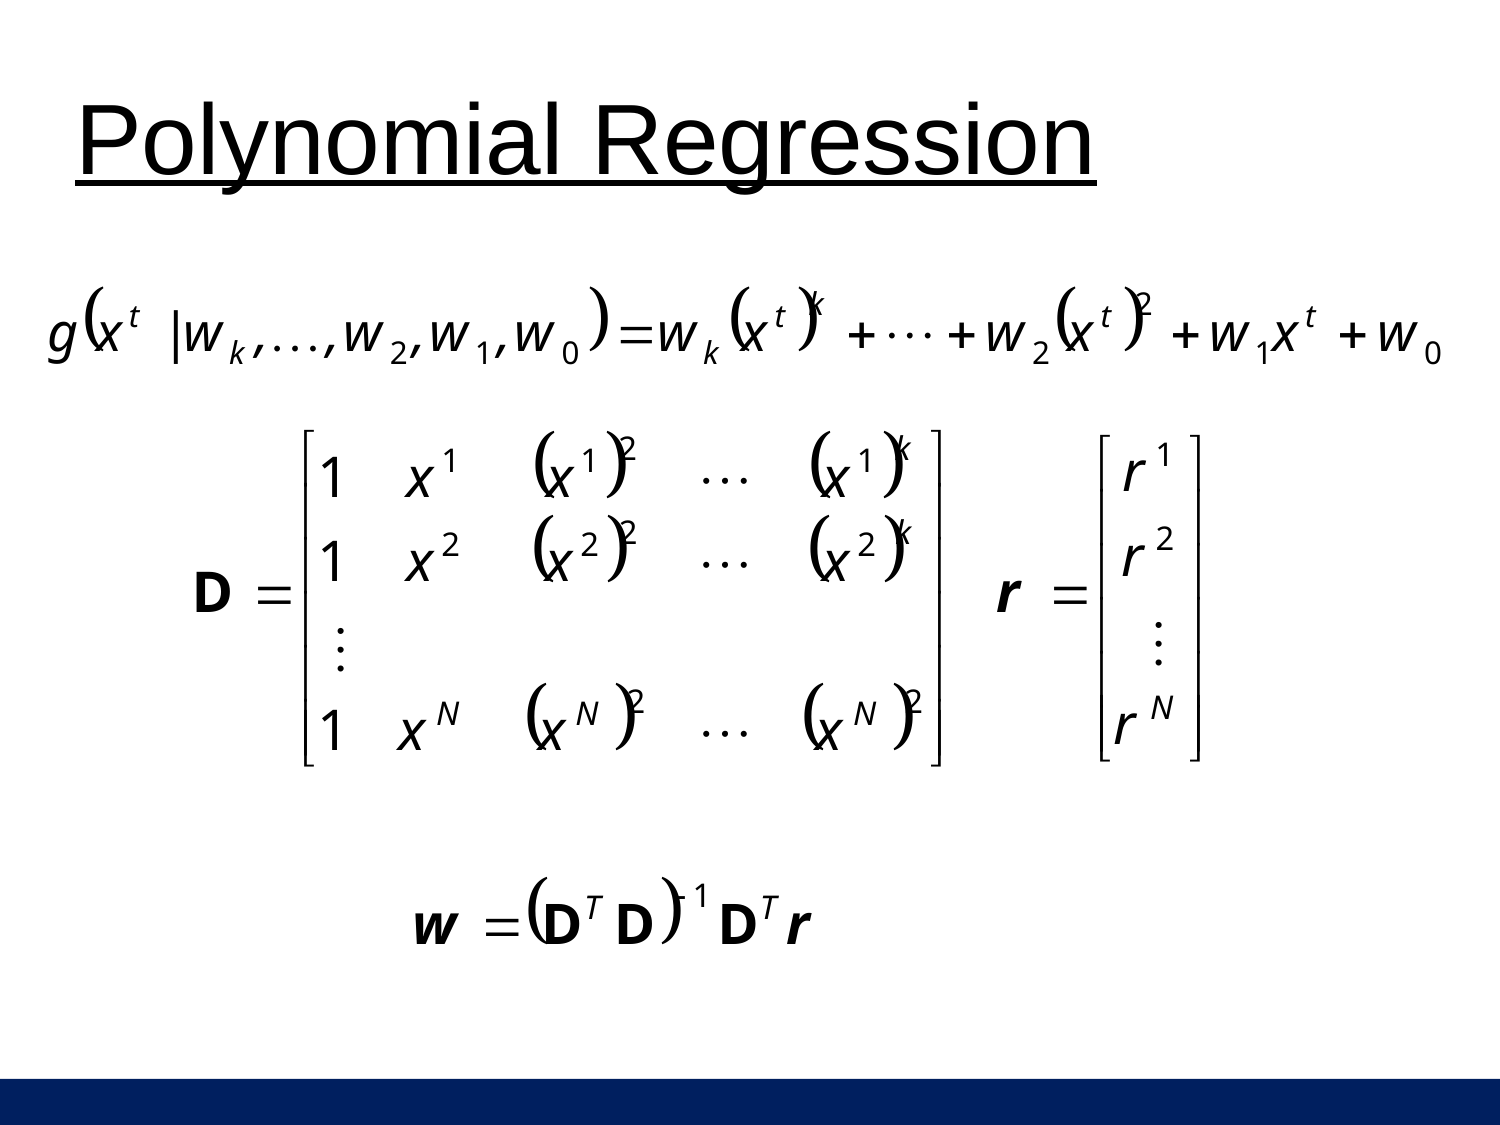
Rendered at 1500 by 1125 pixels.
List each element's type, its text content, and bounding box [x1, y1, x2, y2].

slide_number 66 [1080, 1023, 1431, 1099]
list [40, 279, 1453, 379]
title Polynomial Regression [75, 75, 1425, 277]
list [182, 420, 1223, 777]
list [407, 869, 834, 968]
